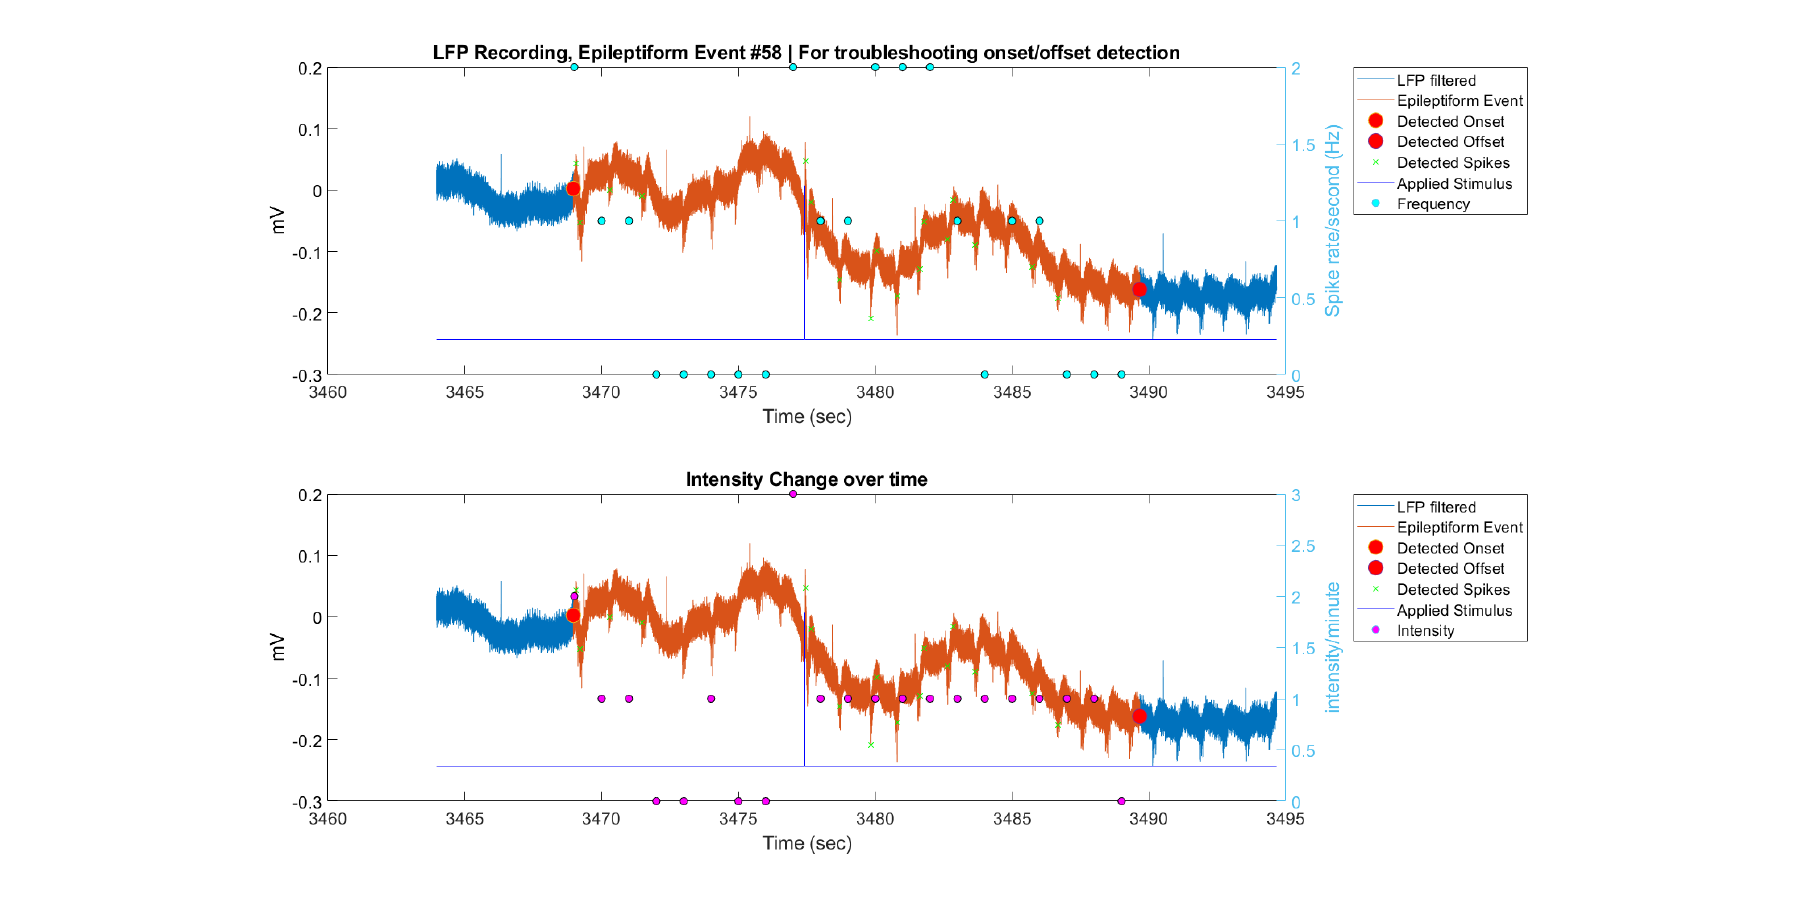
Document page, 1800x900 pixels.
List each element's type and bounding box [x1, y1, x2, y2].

picture [126, 0, 1674, 900]
